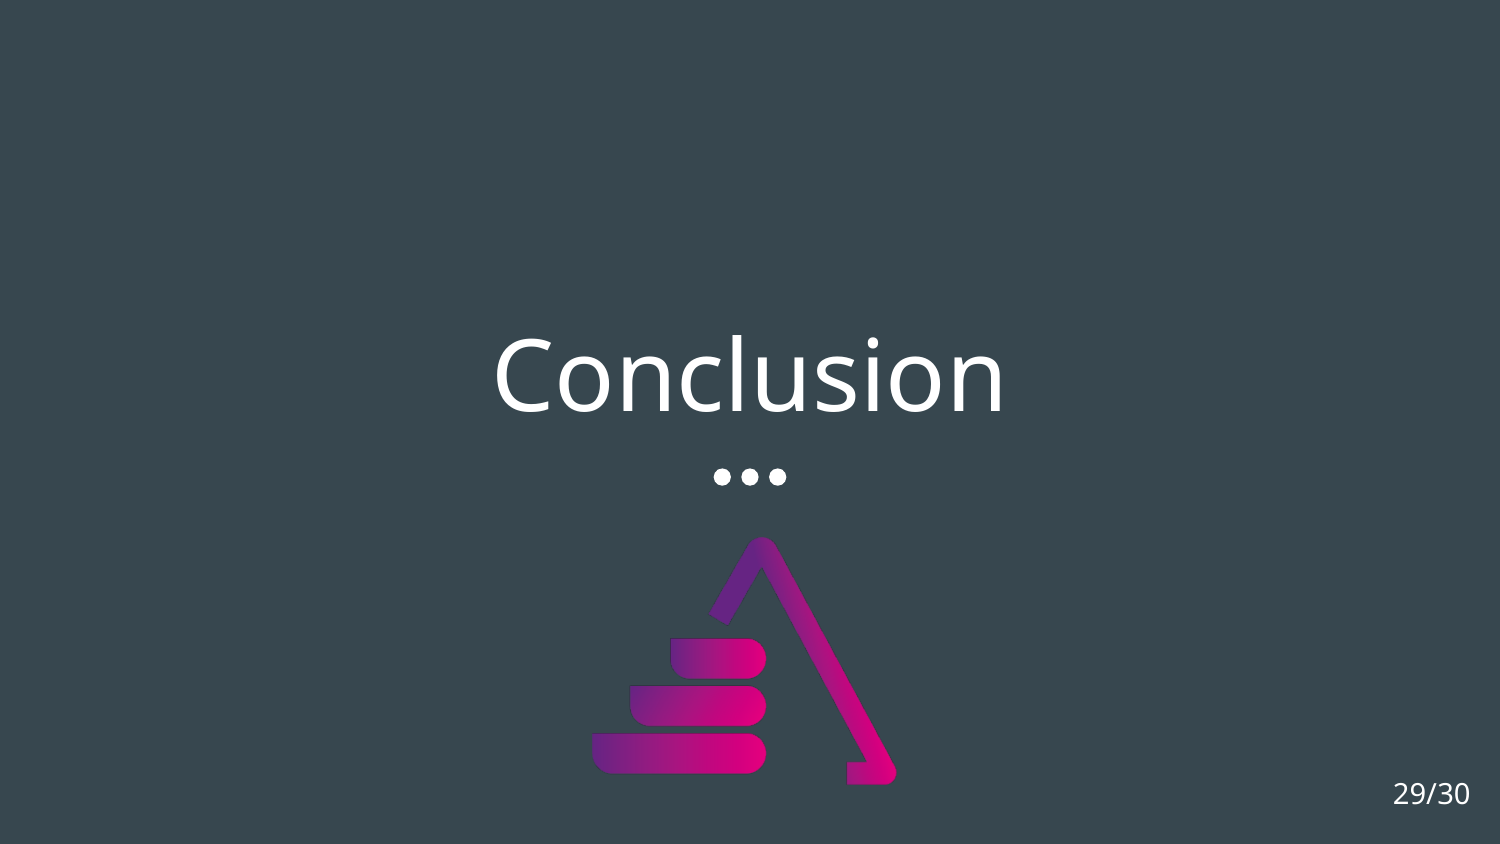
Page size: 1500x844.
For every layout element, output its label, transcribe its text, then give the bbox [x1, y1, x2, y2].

text_box 29/30 [1377, 759, 1486, 825]
title Conclusion [110, 162, 1390, 447]
picture [591, 537, 909, 799]
